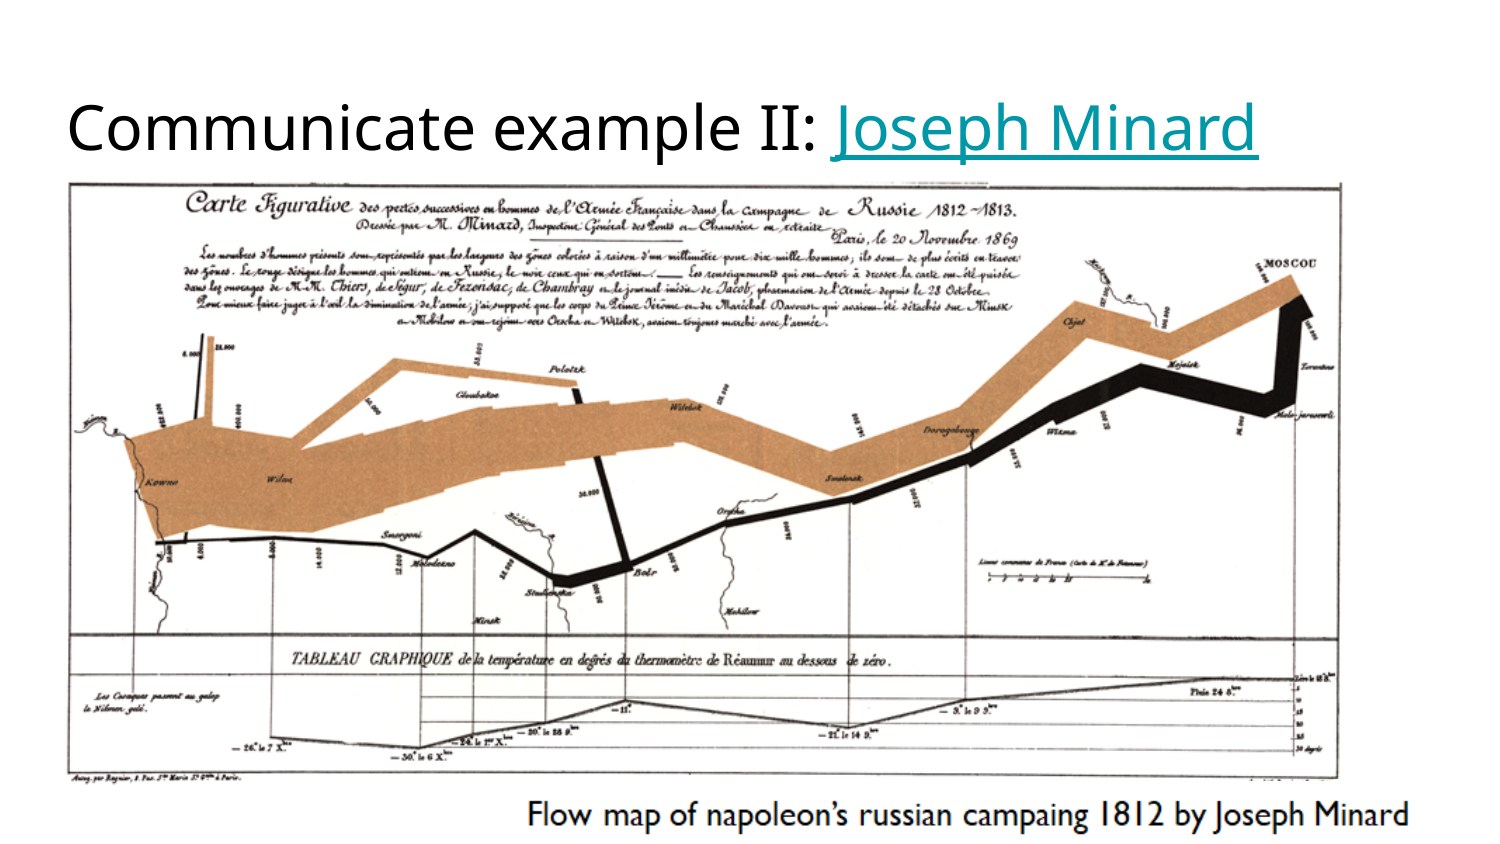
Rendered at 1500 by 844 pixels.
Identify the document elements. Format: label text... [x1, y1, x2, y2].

title Communicate example II: Joseph Minard [51, 72, 1449, 167]
picture [63, 176, 1450, 844]
